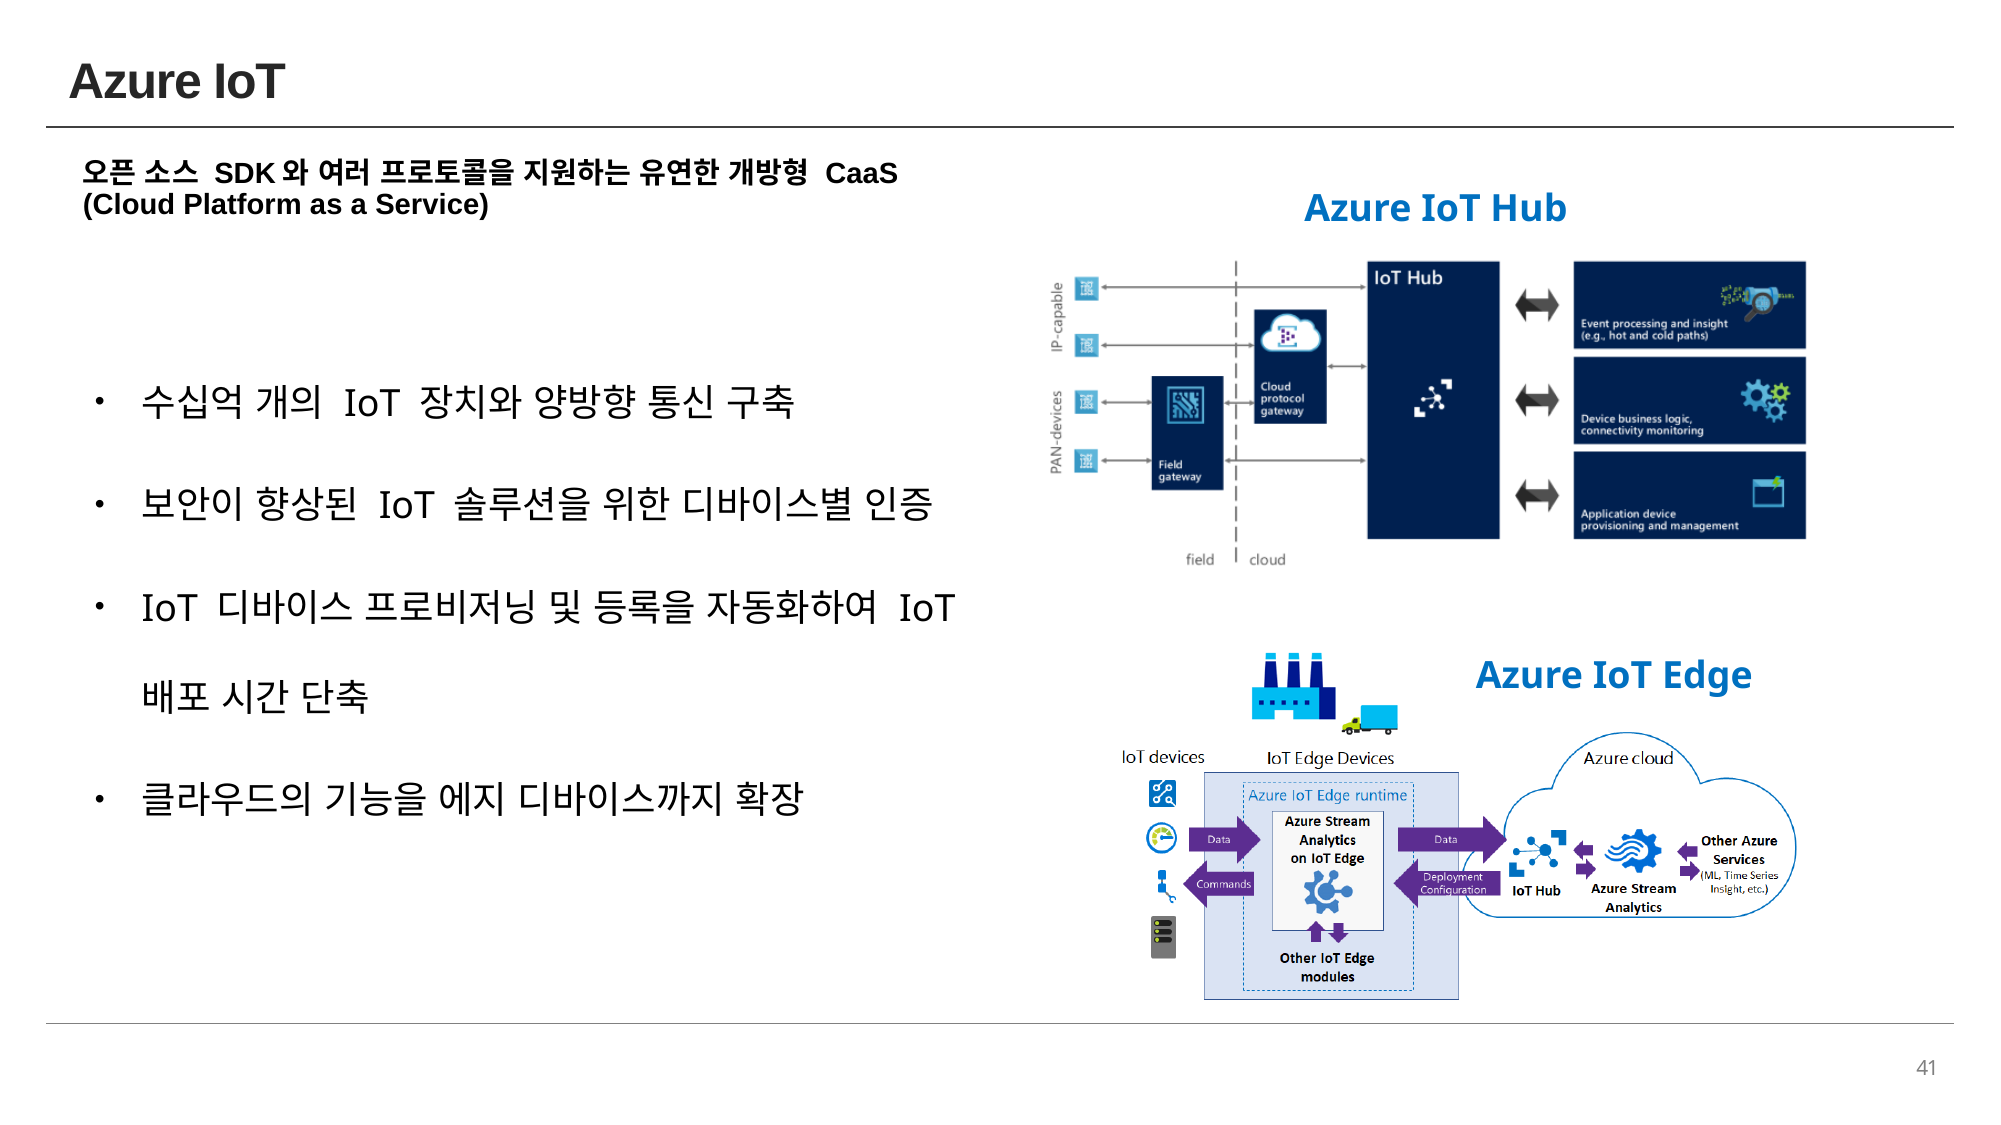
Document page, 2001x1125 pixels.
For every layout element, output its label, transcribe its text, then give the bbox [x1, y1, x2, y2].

picture [1113, 643, 1810, 1016]
text_box Azure IoT Hub [1289, 176, 1584, 233]
text_box 수십억 개의 IoT 장치와 양방향 통신 구축 보안이 향상된 IoT 솔루션을 위한 디바이스별 인증 IoT 디바이스 프로비저닝 및 등록을 자동화하여 IoT 배포 시간 단축 클라우드의 기능을 에지 디바이스까지 확장 [65, 333, 1000, 822]
title Azure IoT [68, 40, 1840, 125]
picture [1038, 233, 1835, 588]
list 오픈 소스 SDK와 여러 프로토콜을 지원하는 유연한 개방형 CaaS (Cloud Platform as a Service) [67, 150, 1840, 231]
